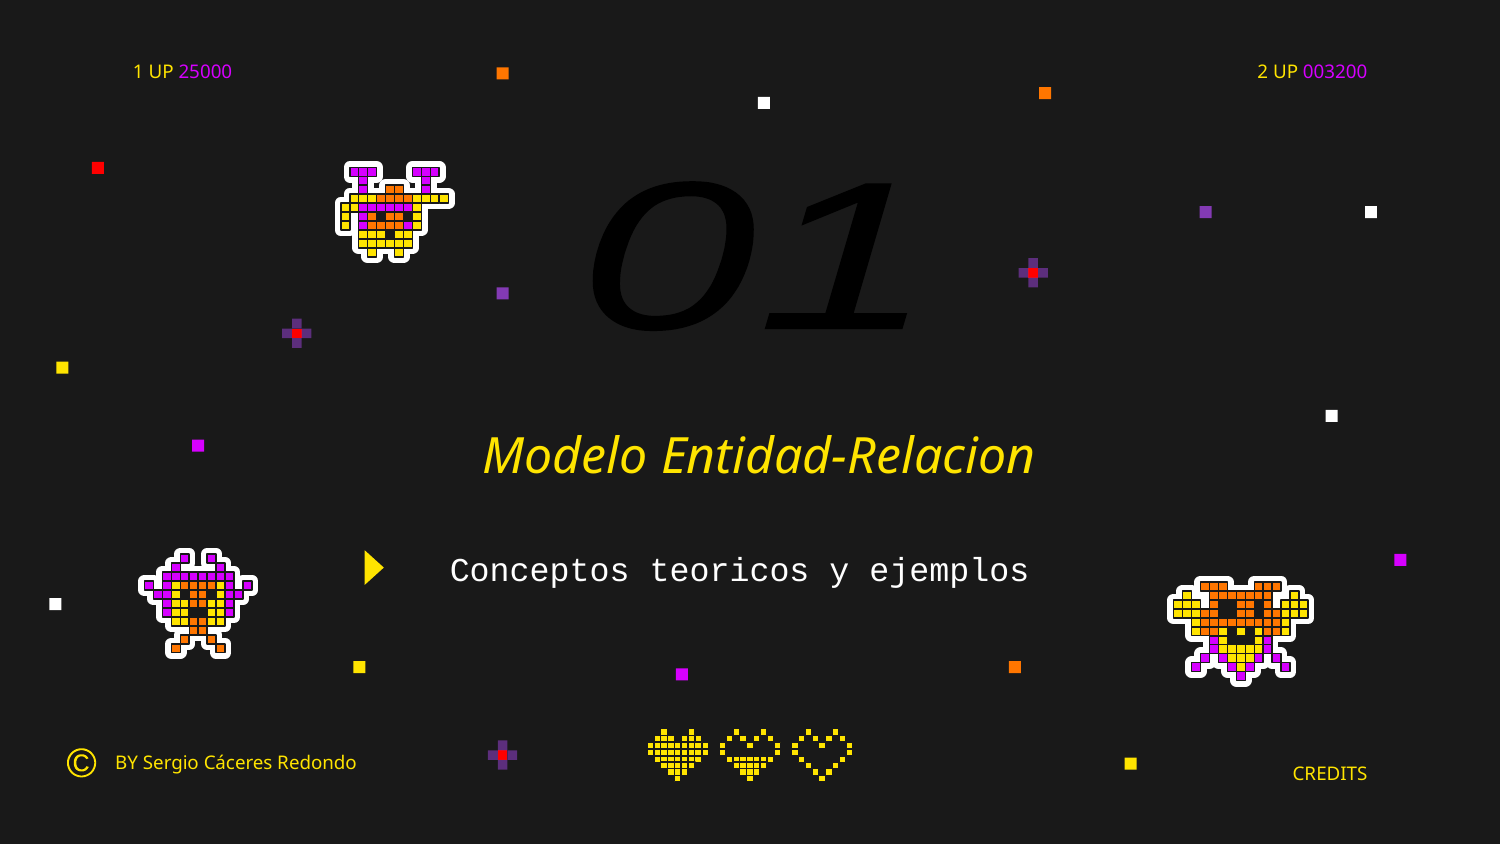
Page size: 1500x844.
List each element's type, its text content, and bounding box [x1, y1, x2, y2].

text_box [1199, 206, 1212, 219]
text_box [1173, 581, 1309, 681]
text_box [1028, 277, 1038, 288]
text_box [1325, 409, 1338, 422]
subtitle 1 UP 25000 [117, 53, 345, 89]
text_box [281, 318, 312, 349]
text_box [1365, 206, 1377, 219]
text_box [757, 96, 770, 109]
subtitle 2 UP 003200 [1144, 53, 1383, 89]
text_box [496, 287, 509, 300]
text_box [1018, 268, 1029, 278]
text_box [487, 740, 518, 770]
text_box [1008, 661, 1021, 674]
text_box [1038, 268, 1048, 278]
text_box [675, 668, 688, 681]
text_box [647, 728, 854, 782]
subtitle Conceptos teoricos y ejemplos [364, 532, 1115, 638]
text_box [144, 554, 253, 653]
text_box [364, 550, 384, 585]
title 01 [491, 159, 1009, 358]
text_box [340, 167, 449, 258]
text_box [192, 439, 205, 452]
title Modelo Entidad-Relacion [282, 378, 1237, 529]
text_box BY Sergio Cáceres Redondo [100, 744, 616, 780]
text_box [1039, 87, 1052, 100]
text_box [1029, 268, 1038, 277]
text_box [353, 661, 366, 674]
text_box [1028, 258, 1038, 268]
subtitle CREDITS [1220, 755, 1383, 790]
